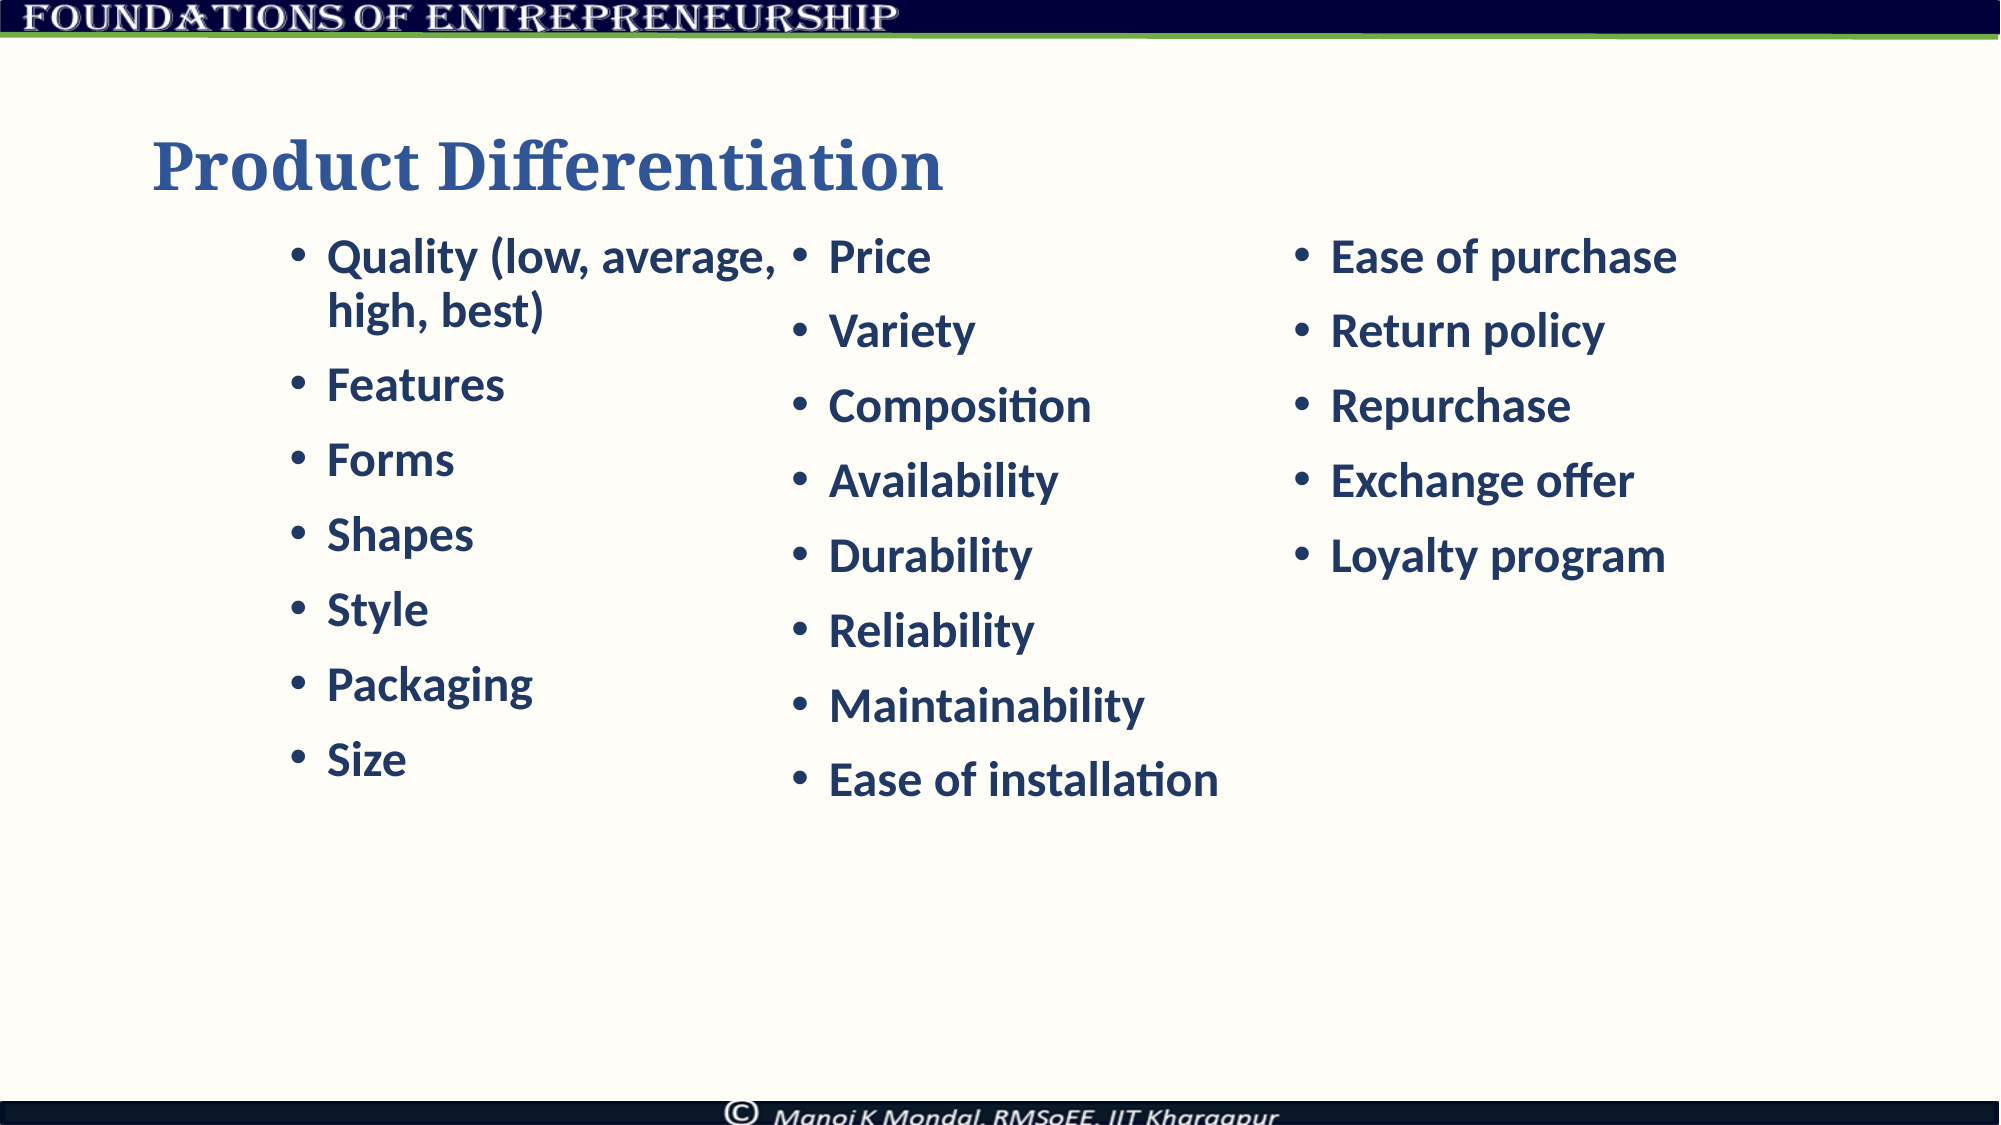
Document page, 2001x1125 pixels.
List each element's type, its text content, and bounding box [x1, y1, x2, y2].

picture [0, 0, 2000, 40]
picture [0, 1101, 1999, 1125]
list Quality (low, average, high, best) Features Forms Shapes Style Packaging Size Price Variety Composition Availability Durability Reliability Maintainability Ease of installation Ease of purchase Return policy Repurchase Exchange offer Loyalty program [274, 222, 1811, 834]
title Product Differentiation [137, 59, 1863, 278]
